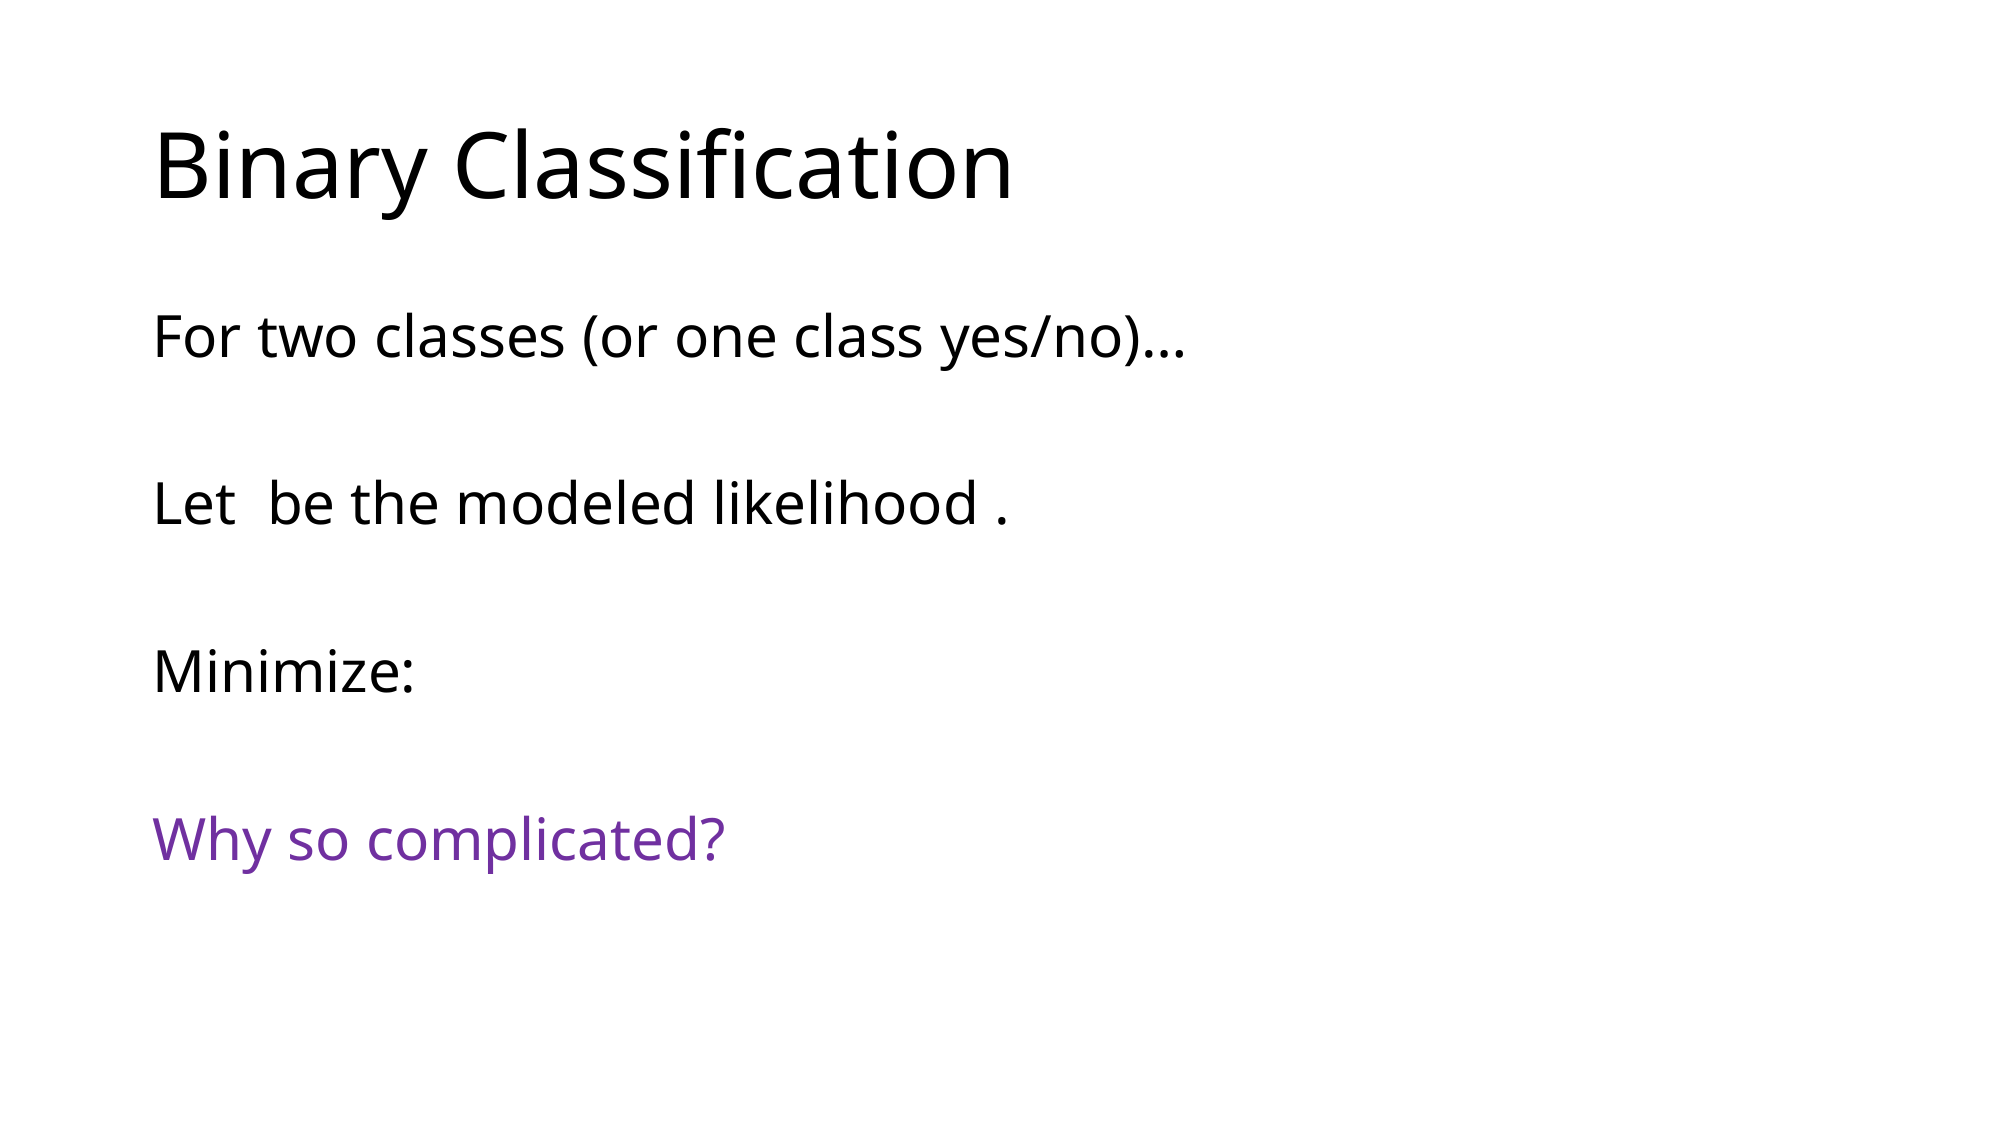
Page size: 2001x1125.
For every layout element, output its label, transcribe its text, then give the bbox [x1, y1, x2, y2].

title Binary Classification [137, 59, 1863, 278]
